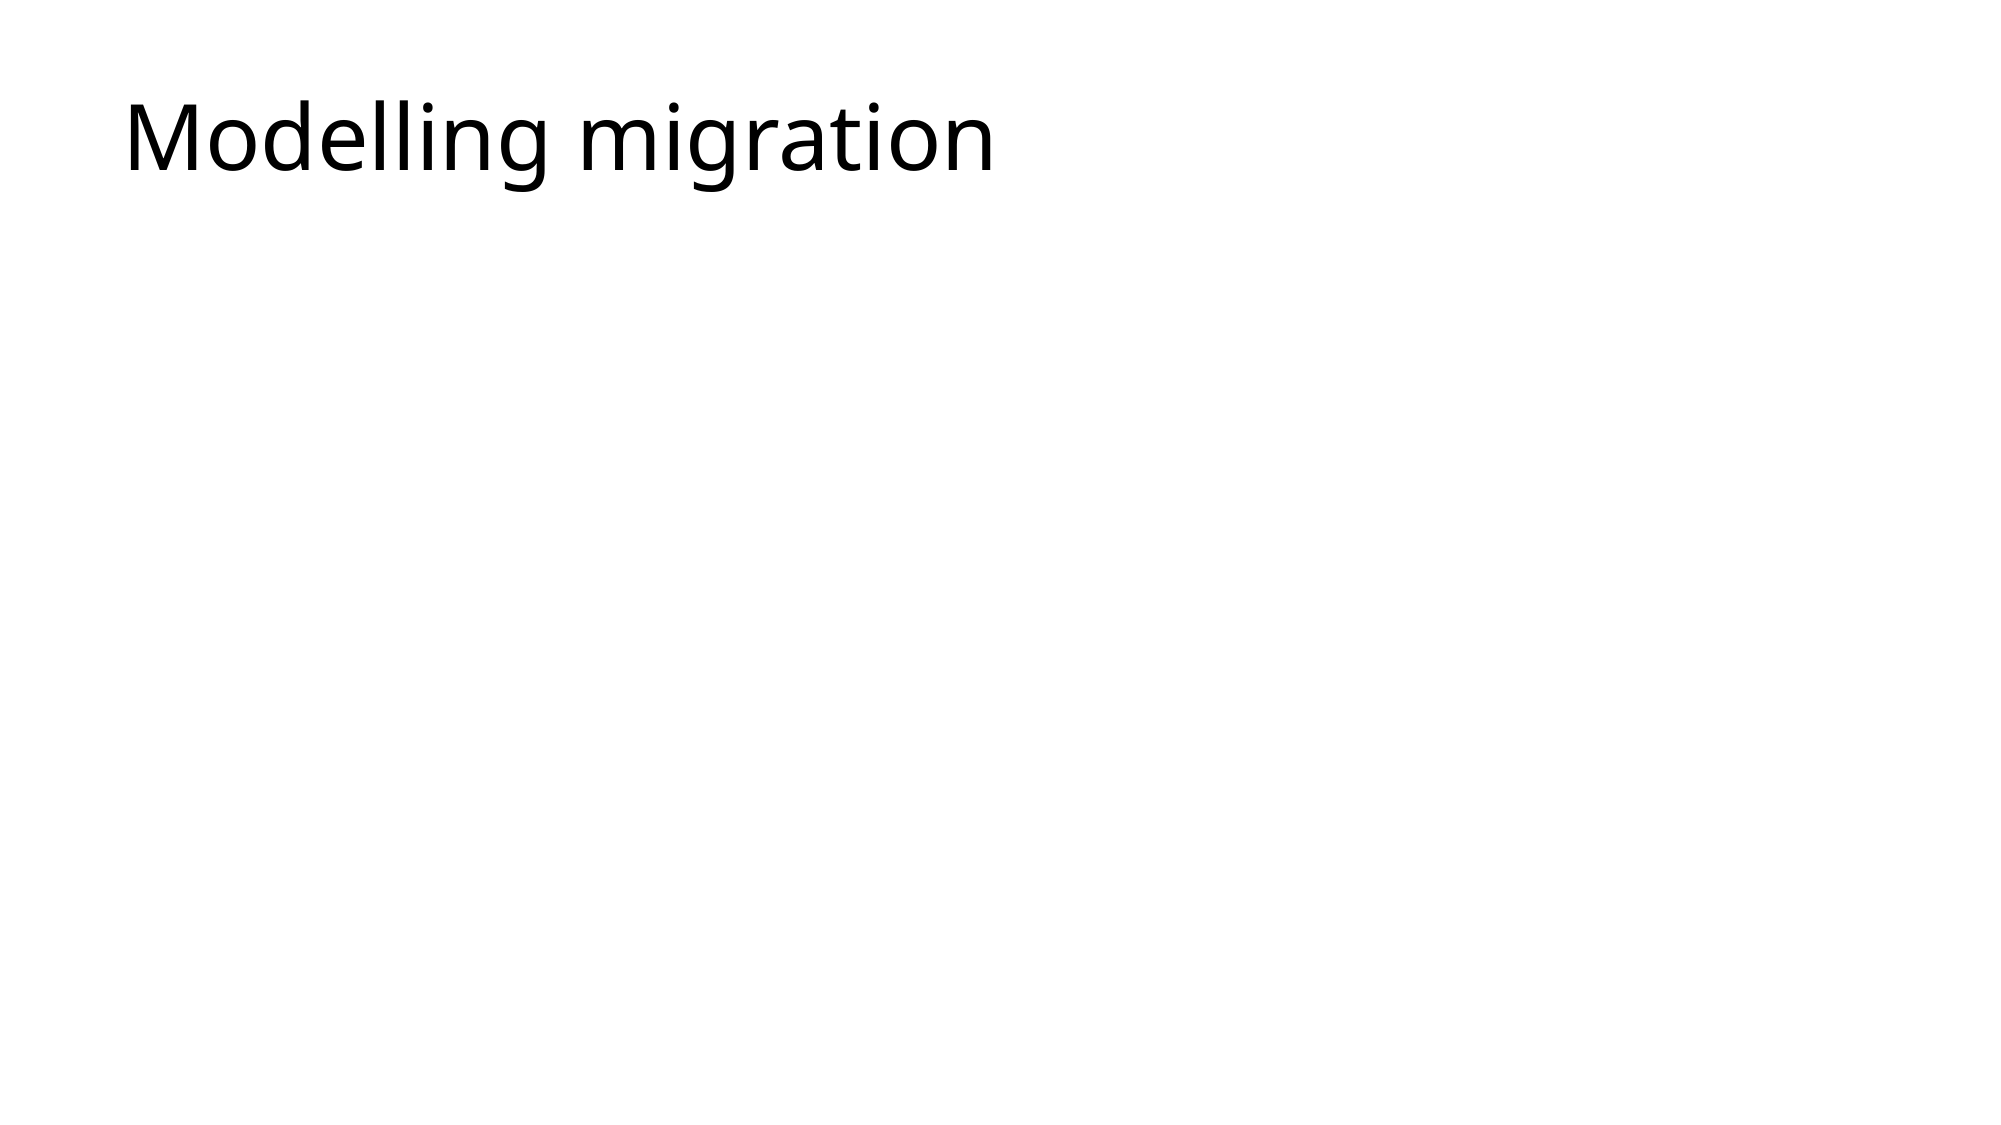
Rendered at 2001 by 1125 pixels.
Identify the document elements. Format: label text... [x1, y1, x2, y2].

title Modelling migration [107, 32, 1833, 250]
